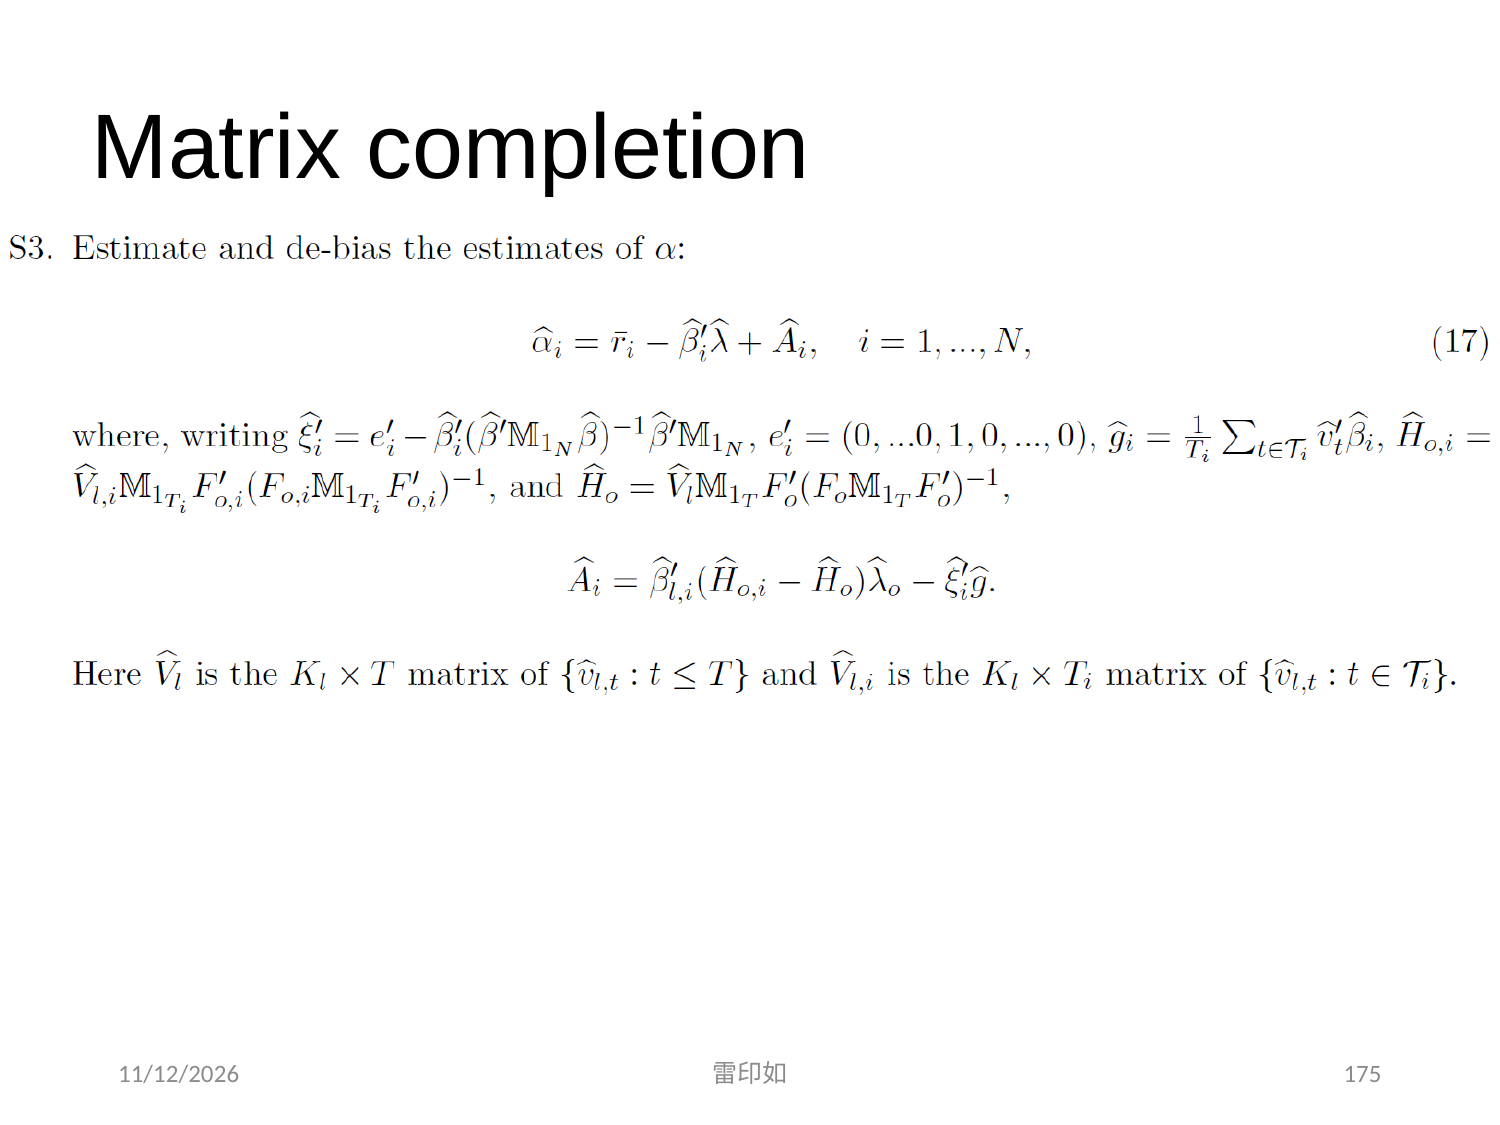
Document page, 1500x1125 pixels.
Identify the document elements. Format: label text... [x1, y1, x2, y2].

slide_number 175 [1059, 1042, 1397, 1103]
title Matrix completion [76, 39, 1470, 229]
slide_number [103, 1042, 441, 1103]
footer 雷印如 [496, 1042, 1004, 1103]
picture [3, 229, 1496, 699]
